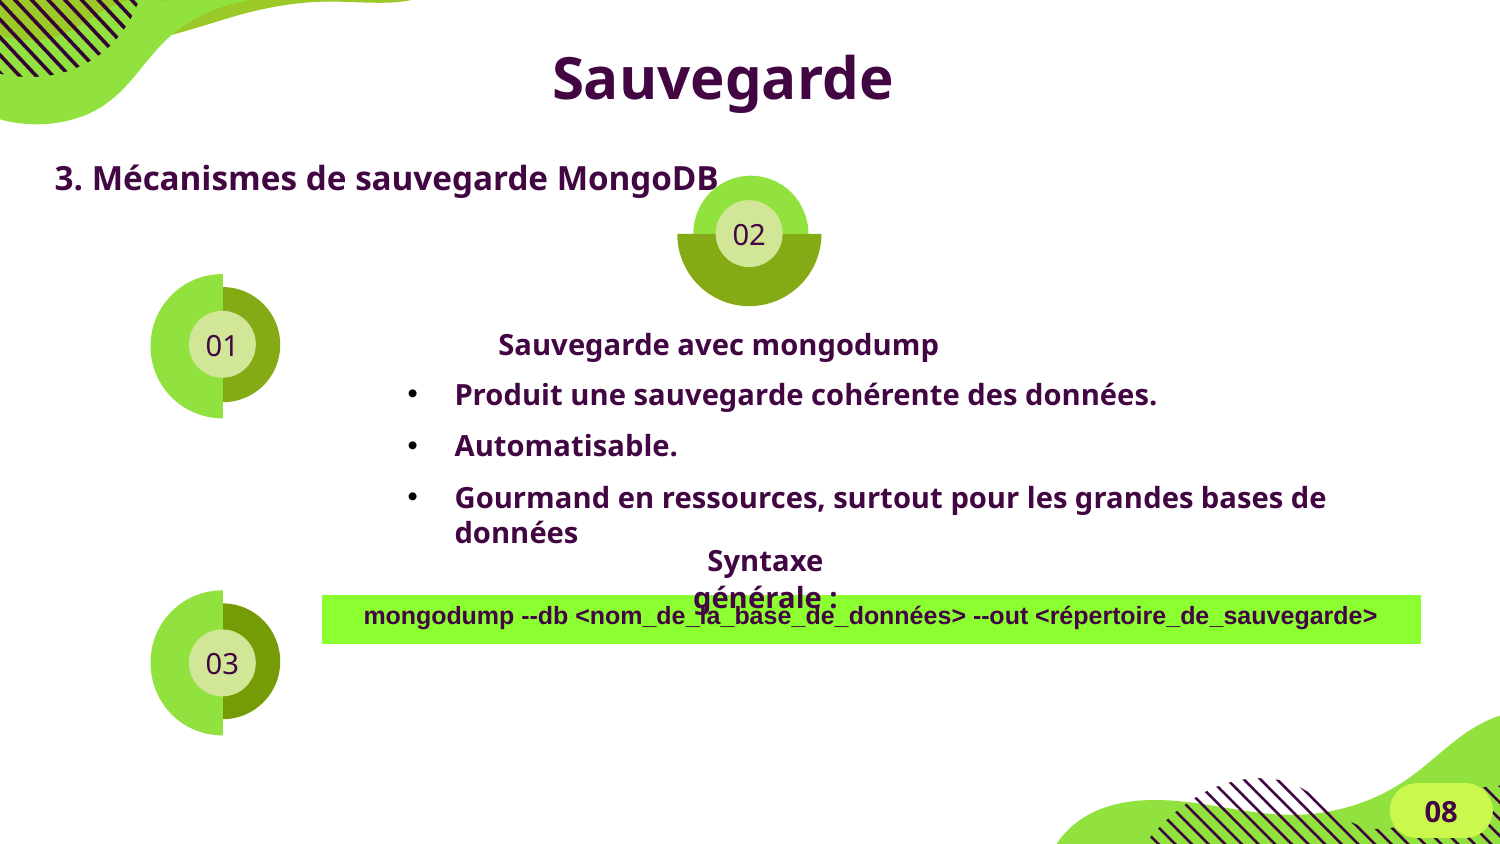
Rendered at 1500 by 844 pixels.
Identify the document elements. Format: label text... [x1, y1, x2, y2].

text_box Sauvegarde avec mongodump [483, 316, 1260, 368]
text_box Syntaxe générale : [631, 532, 899, 623]
title Sauvegarde [124, 21, 1322, 116]
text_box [683, 168, 815, 314]
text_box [150, 590, 281, 736]
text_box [150, 273, 281, 419]
text_box 3. Mécanismes de sauvegarde MongoDB [39, 147, 736, 264]
picture [0, 0, 170, 77]
picture [1053, 591, 1500, 844]
text_box 08 [1391, 784, 1492, 837]
text_box Produit une sauvegarde cohérente des données. Automatisable. Gourmand en ressources, surtout pour les grandes bases de données [280, 368, 1379, 557]
table_header mongodump --db <nom_de_la_base_de_données> --out <répertoire_de_sauvegarde> [322, 595, 1421, 644]
